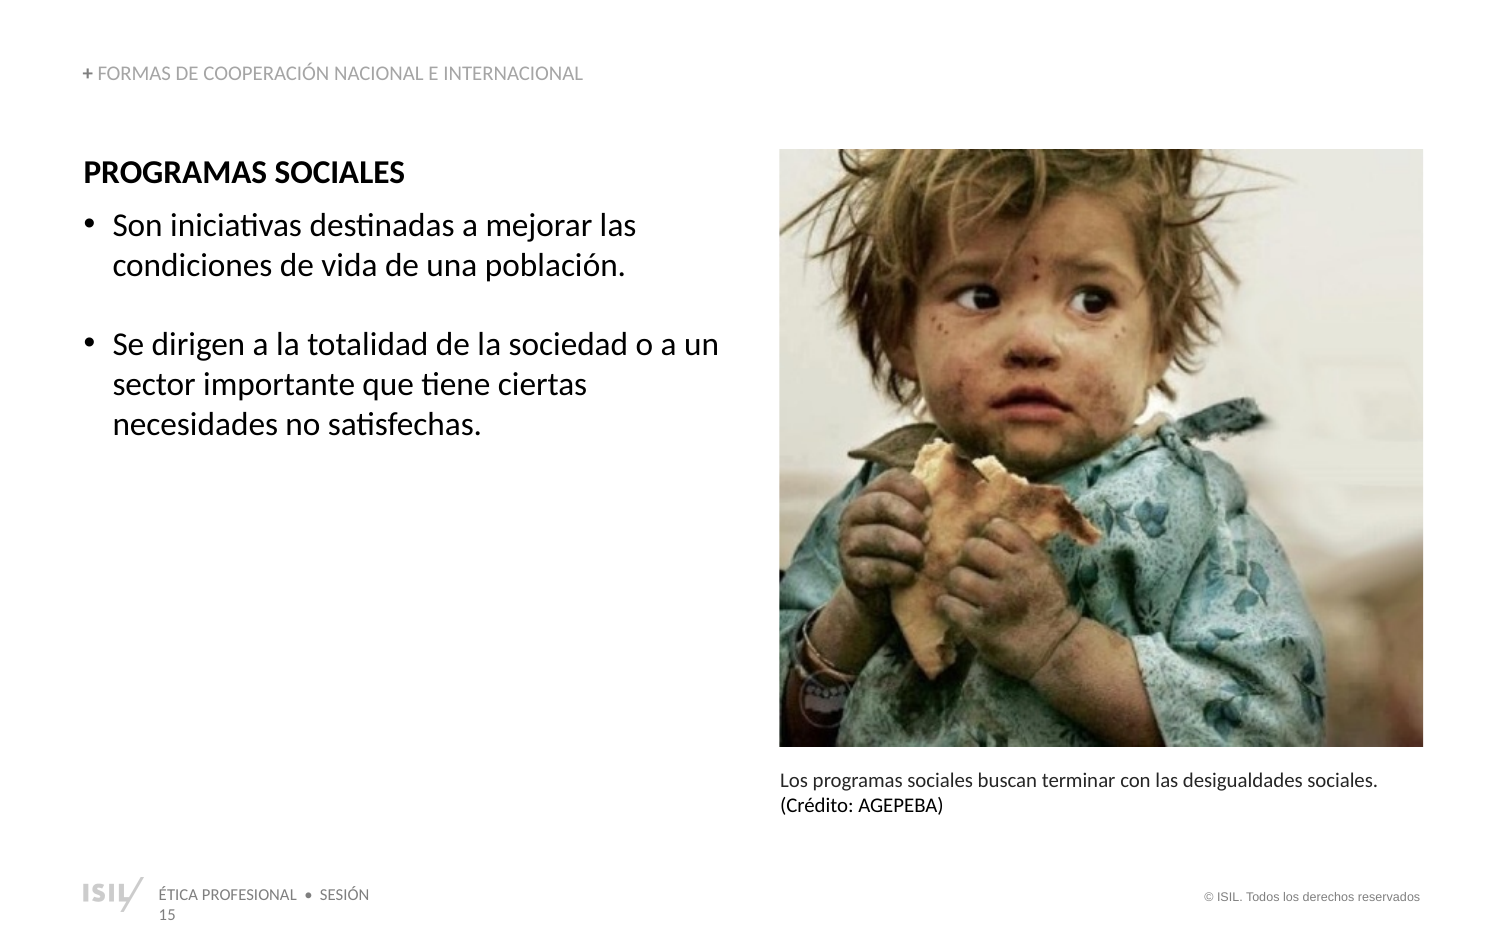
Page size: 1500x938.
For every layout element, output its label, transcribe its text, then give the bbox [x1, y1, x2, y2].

text_box + FORMAS DE COOPERACIÓN NACIONAL E INTERNACIONAL [82, 62, 868, 85]
picture [779, 149, 1424, 747]
text_box PROGRAMAS SOCIALES Son iniciativas destinadas a mejorar las condiciones de vida de una población. Se dirigen a la totalidad de la sociedad o a un sector importante que tiene ciertas necesidades no satisfechas. [83, 150, 721, 443]
text_box Los programas sociales buscan terminar con las desigualdades sociales. (Crédito: AGEPEBA) [780, 766, 1424, 817]
